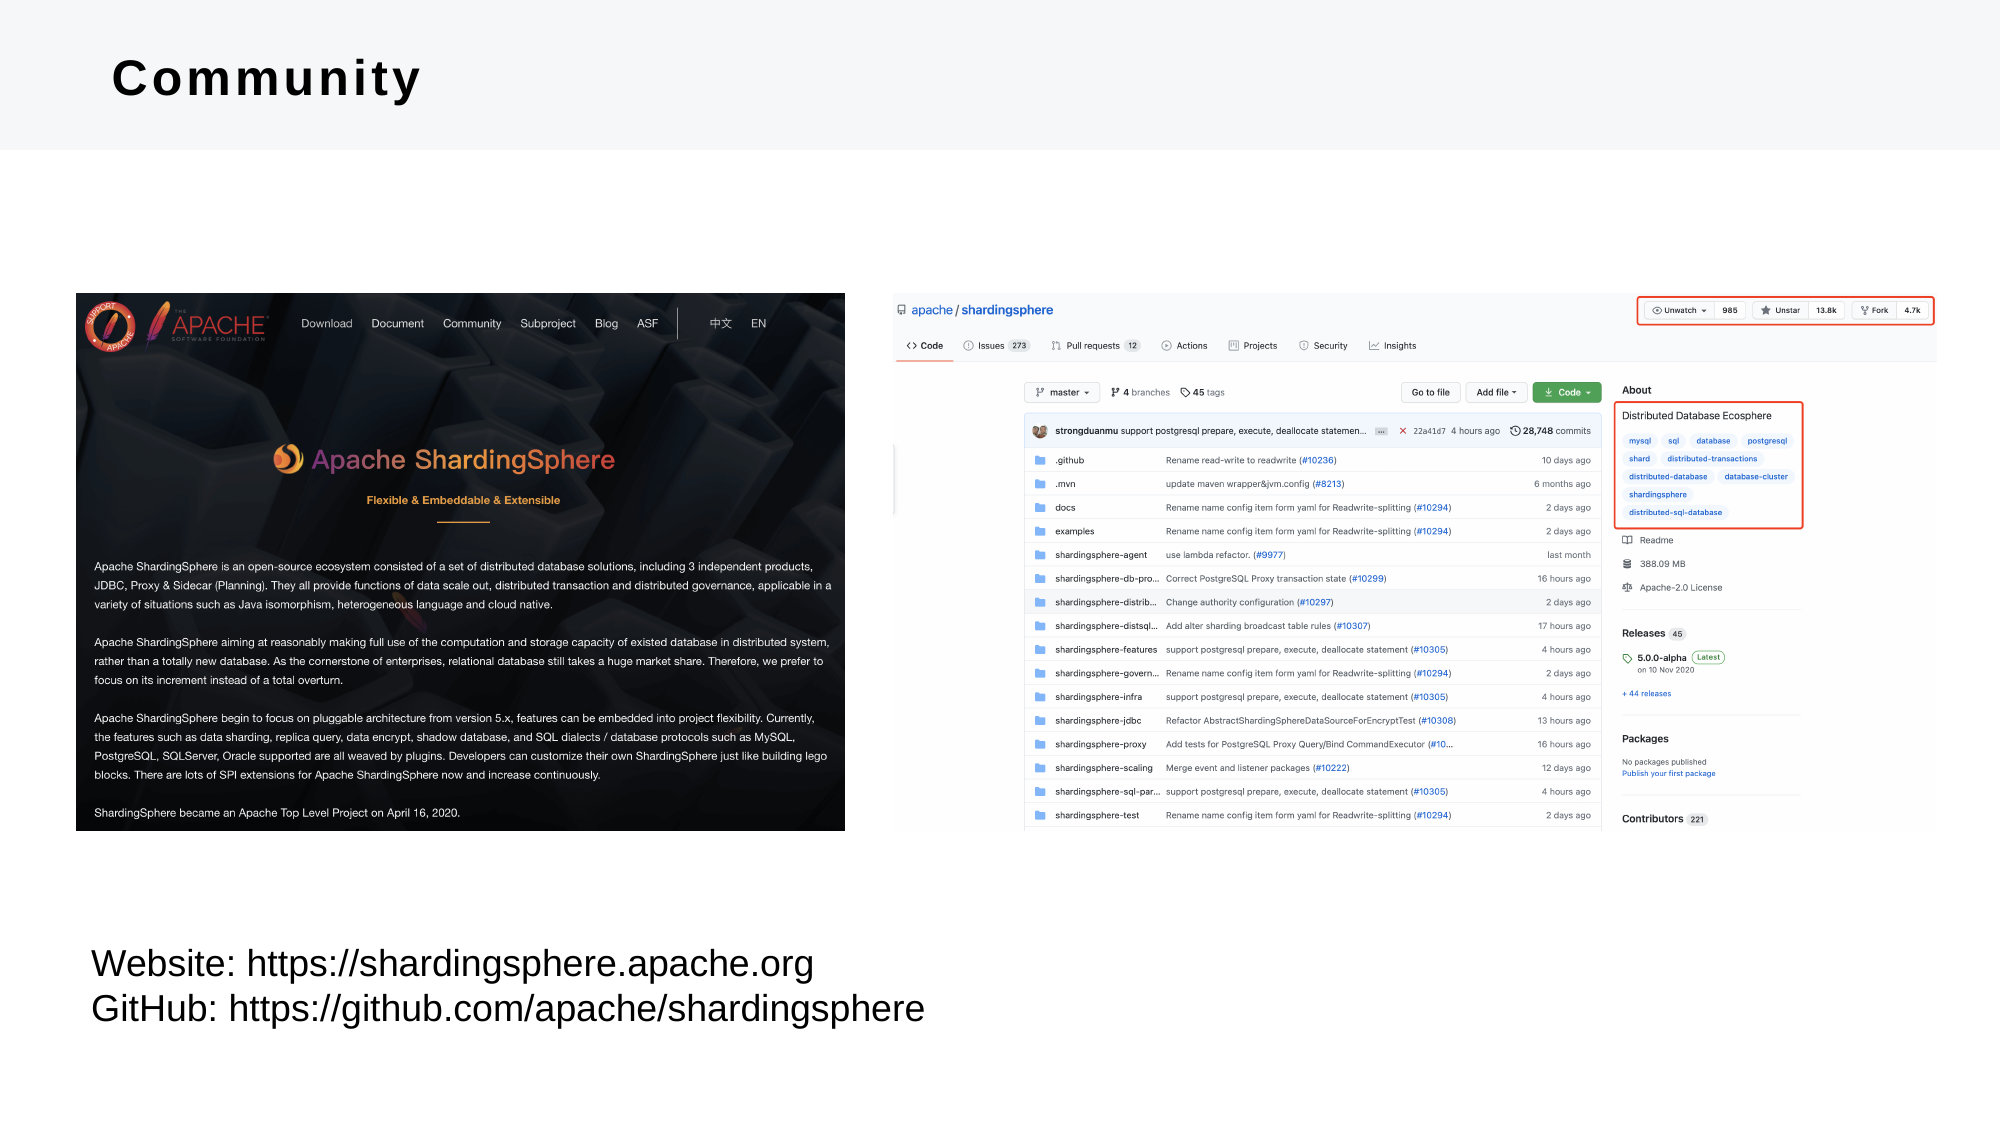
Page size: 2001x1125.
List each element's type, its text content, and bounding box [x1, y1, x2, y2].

text_box Website: https://shardingsphere.apache.org GitHub: https://github.com/apache/shardingsphere [76, 931, 1511, 1037]
title Community [95, 38, 1906, 112]
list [76, 294, 845, 831]
picture [893, 293, 1937, 831]
